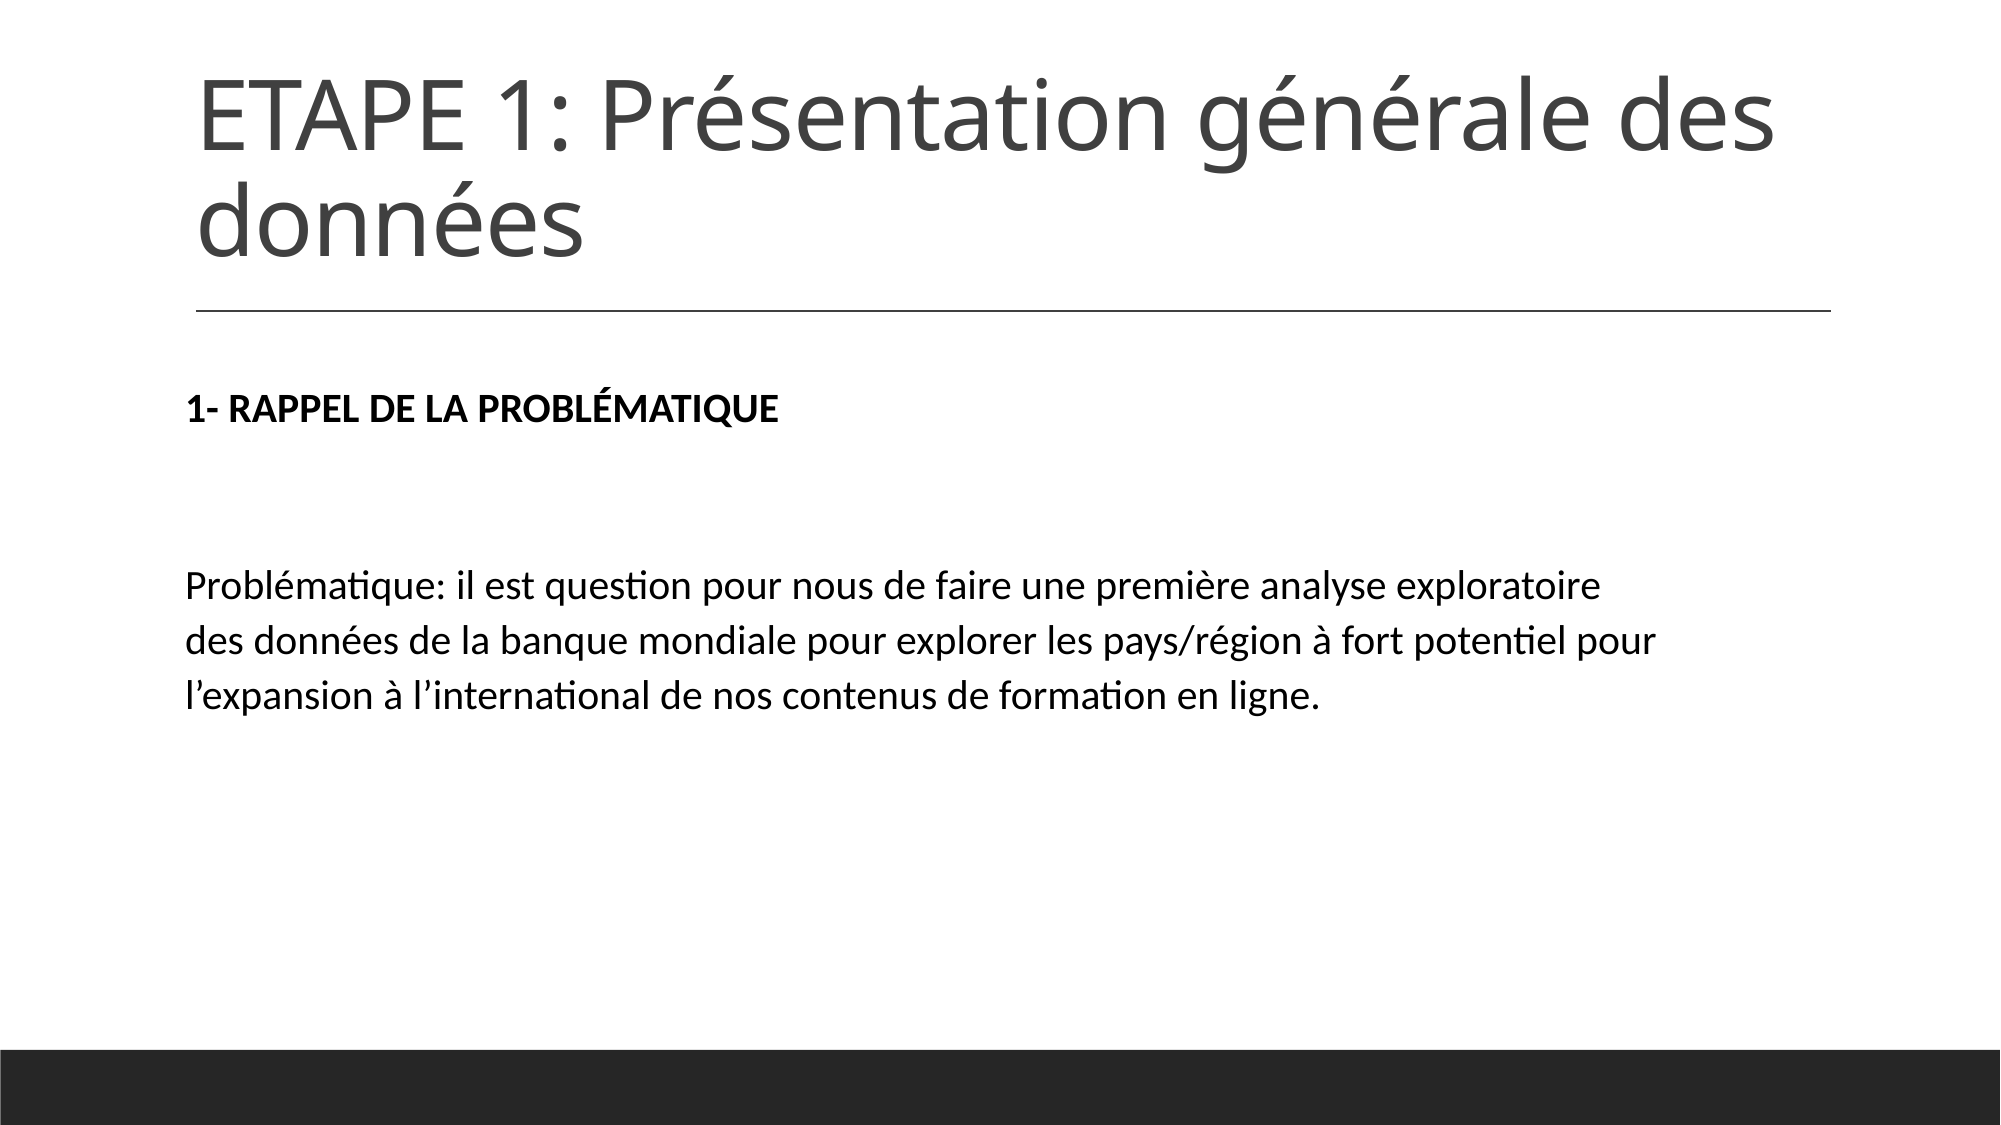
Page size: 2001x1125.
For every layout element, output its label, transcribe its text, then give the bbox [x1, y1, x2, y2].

title ETAPE 1: Présentation générale des données [180, 47, 1830, 285]
text_box 1- Rappel de la problématique [169, 343, 932, 465]
list Problématique: il est question pour nous de faire une première analyse exploratoire des données de la banque mondiale pour explorer les pays/région à fort potentiel pour l’expansion à l’international de nos contenus de formation en ligne. [170, 497, 1682, 773]
